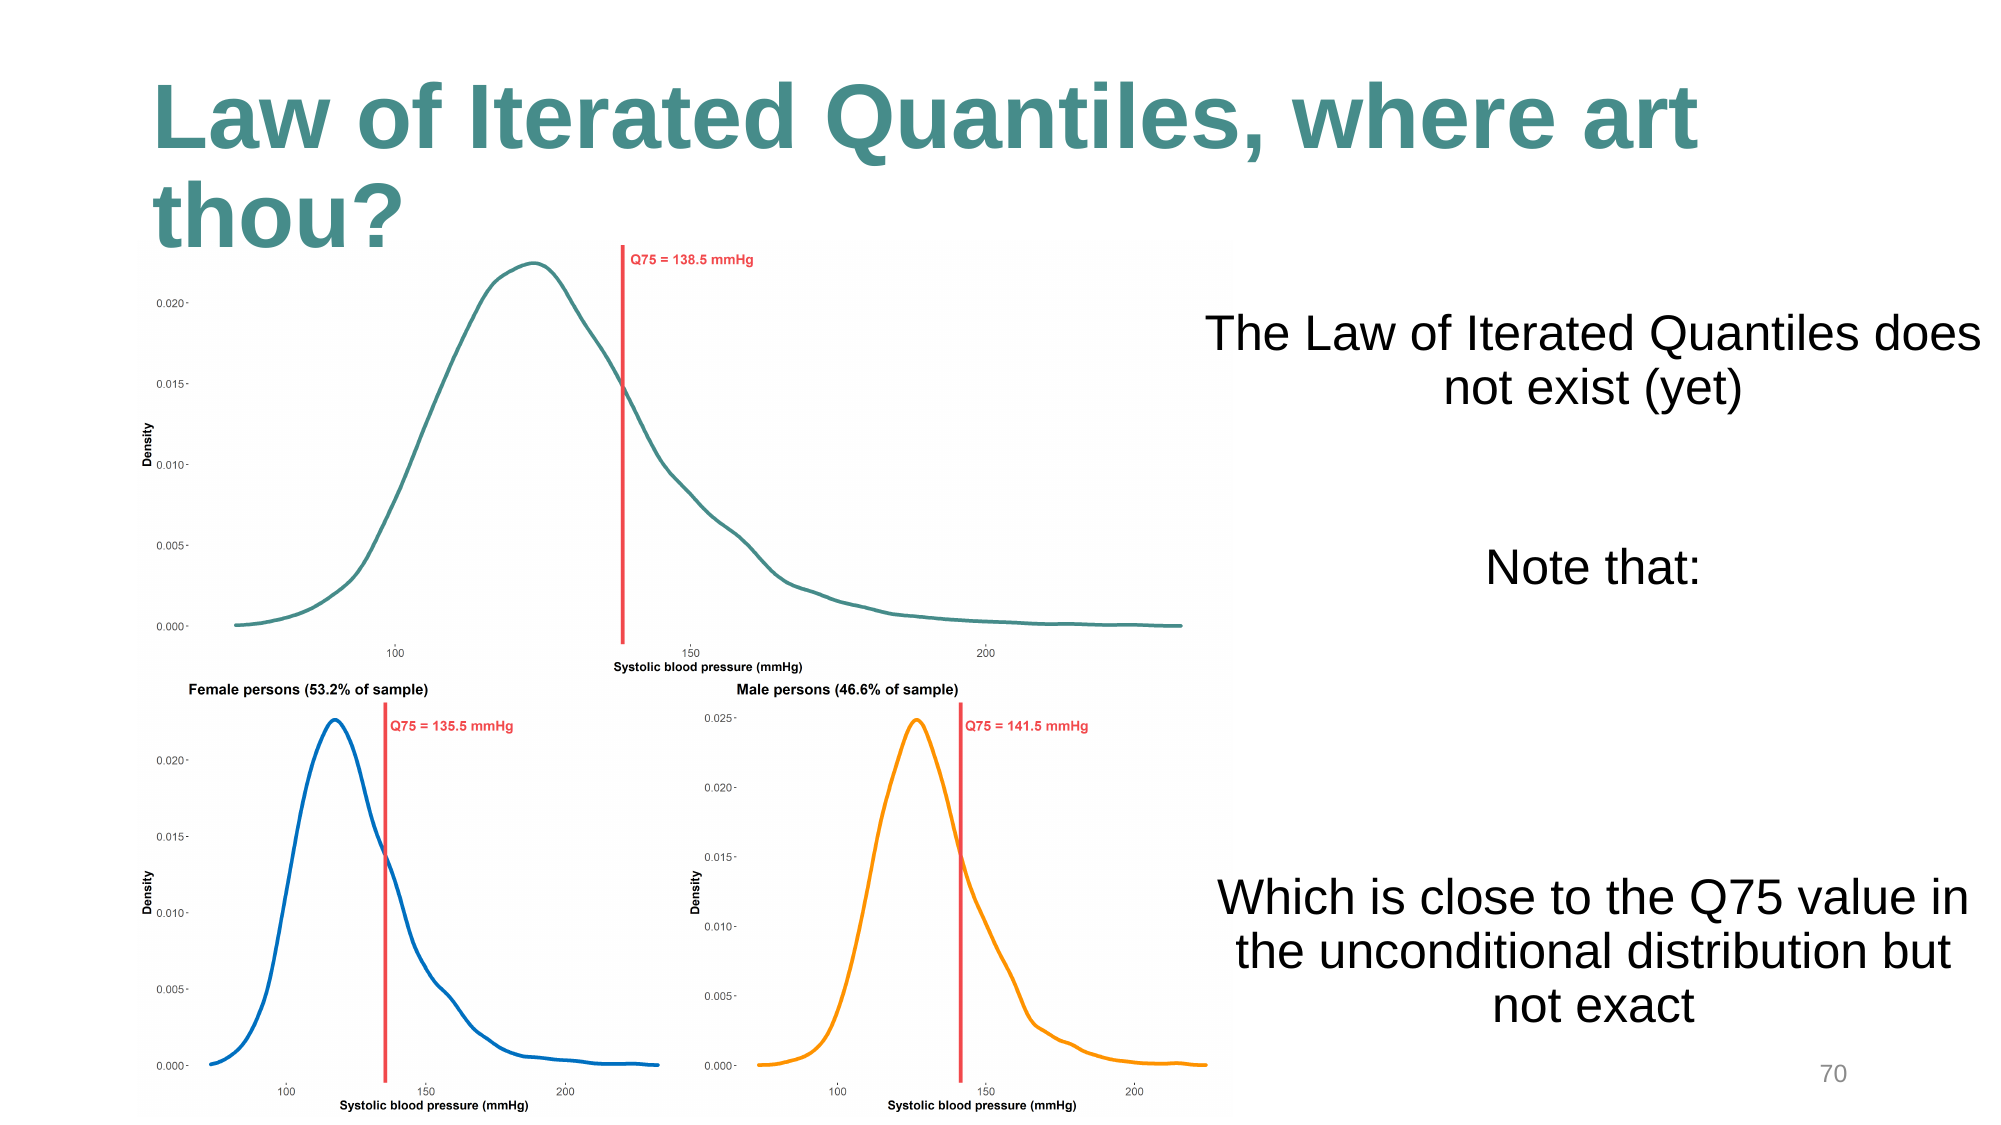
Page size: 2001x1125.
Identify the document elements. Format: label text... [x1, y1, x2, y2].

text_box Which is close to the Q75 value in the unconditional distribution but not exact [1233, 864, 2000, 1066]
title Law of Iterated Quantiles, where art thou? [137, 59, 1863, 278]
picture [137, 240, 1233, 1117]
slide_number 70 [1412, 1066, 1863, 1103]
list The Law of Iterated Quantiles does not exist (yet) [1233, 299, 2000, 442]
